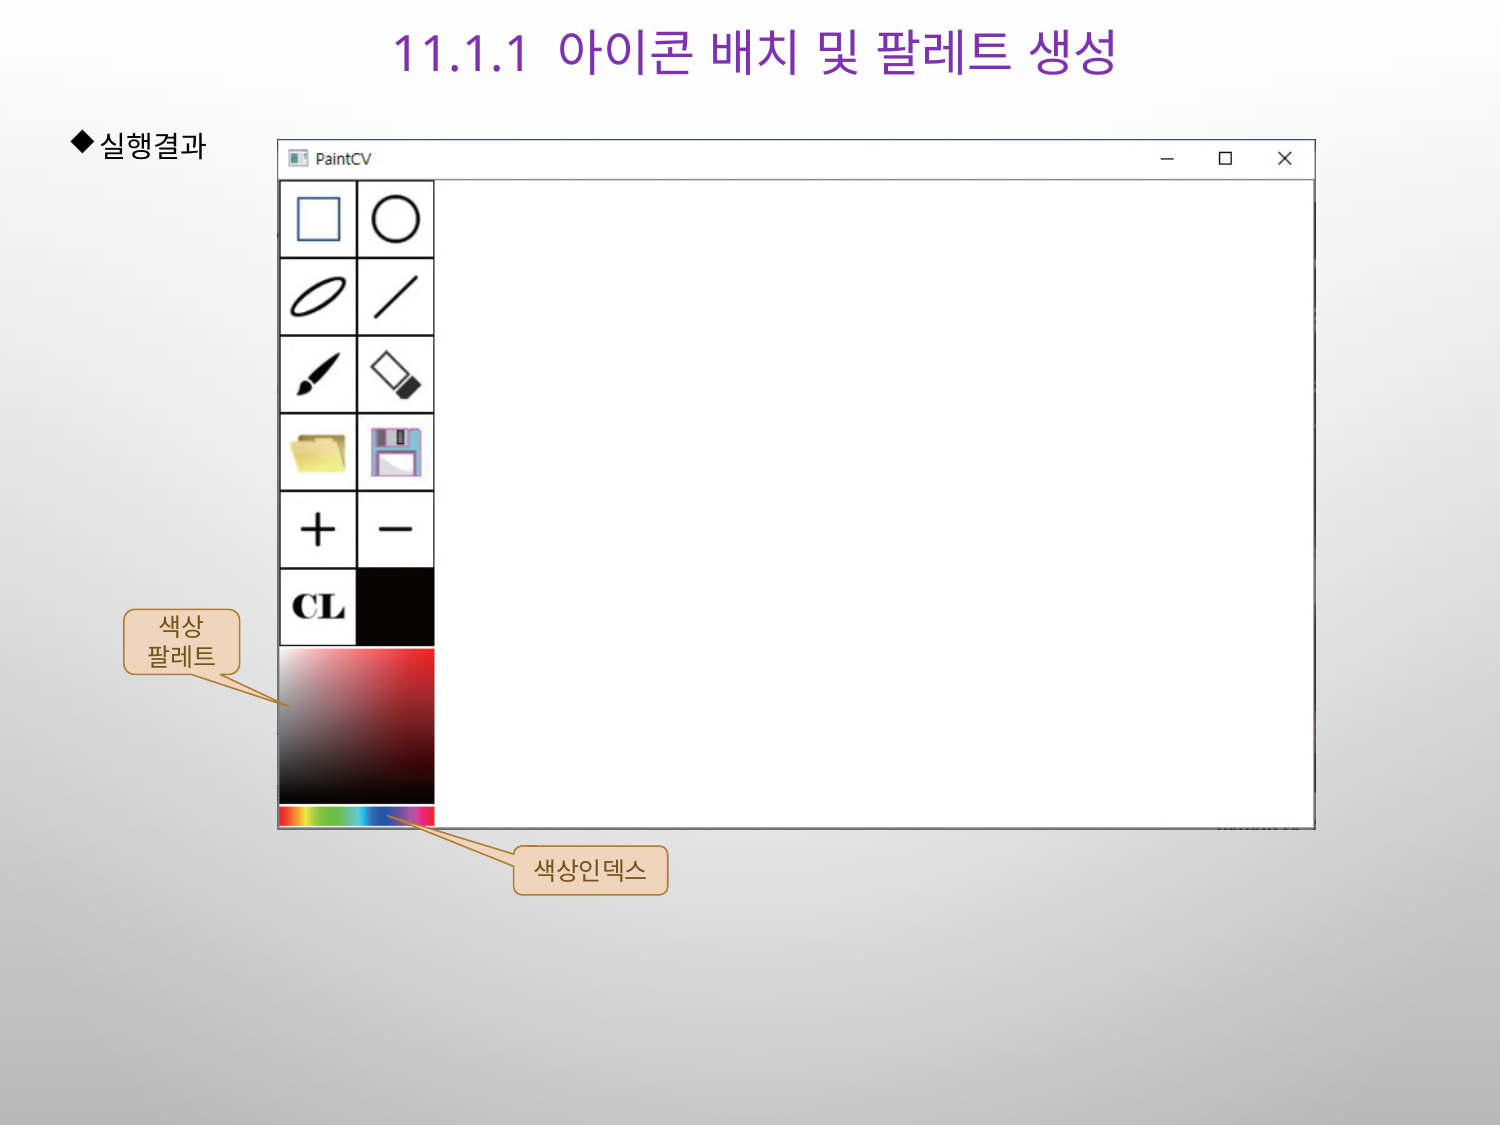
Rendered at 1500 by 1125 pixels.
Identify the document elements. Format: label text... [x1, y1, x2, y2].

picture [0, 0, 1500, 1125]
text_box 색상 팔레트 [123, 608, 271, 702]
title 11.1.1 아이콘 배치 및 팔레트 생성 [53, 4, 1459, 107]
text_box 색상인덱스 [443, 839, 669, 896]
list 실행결과 [53, 113, 1459, 1102]
